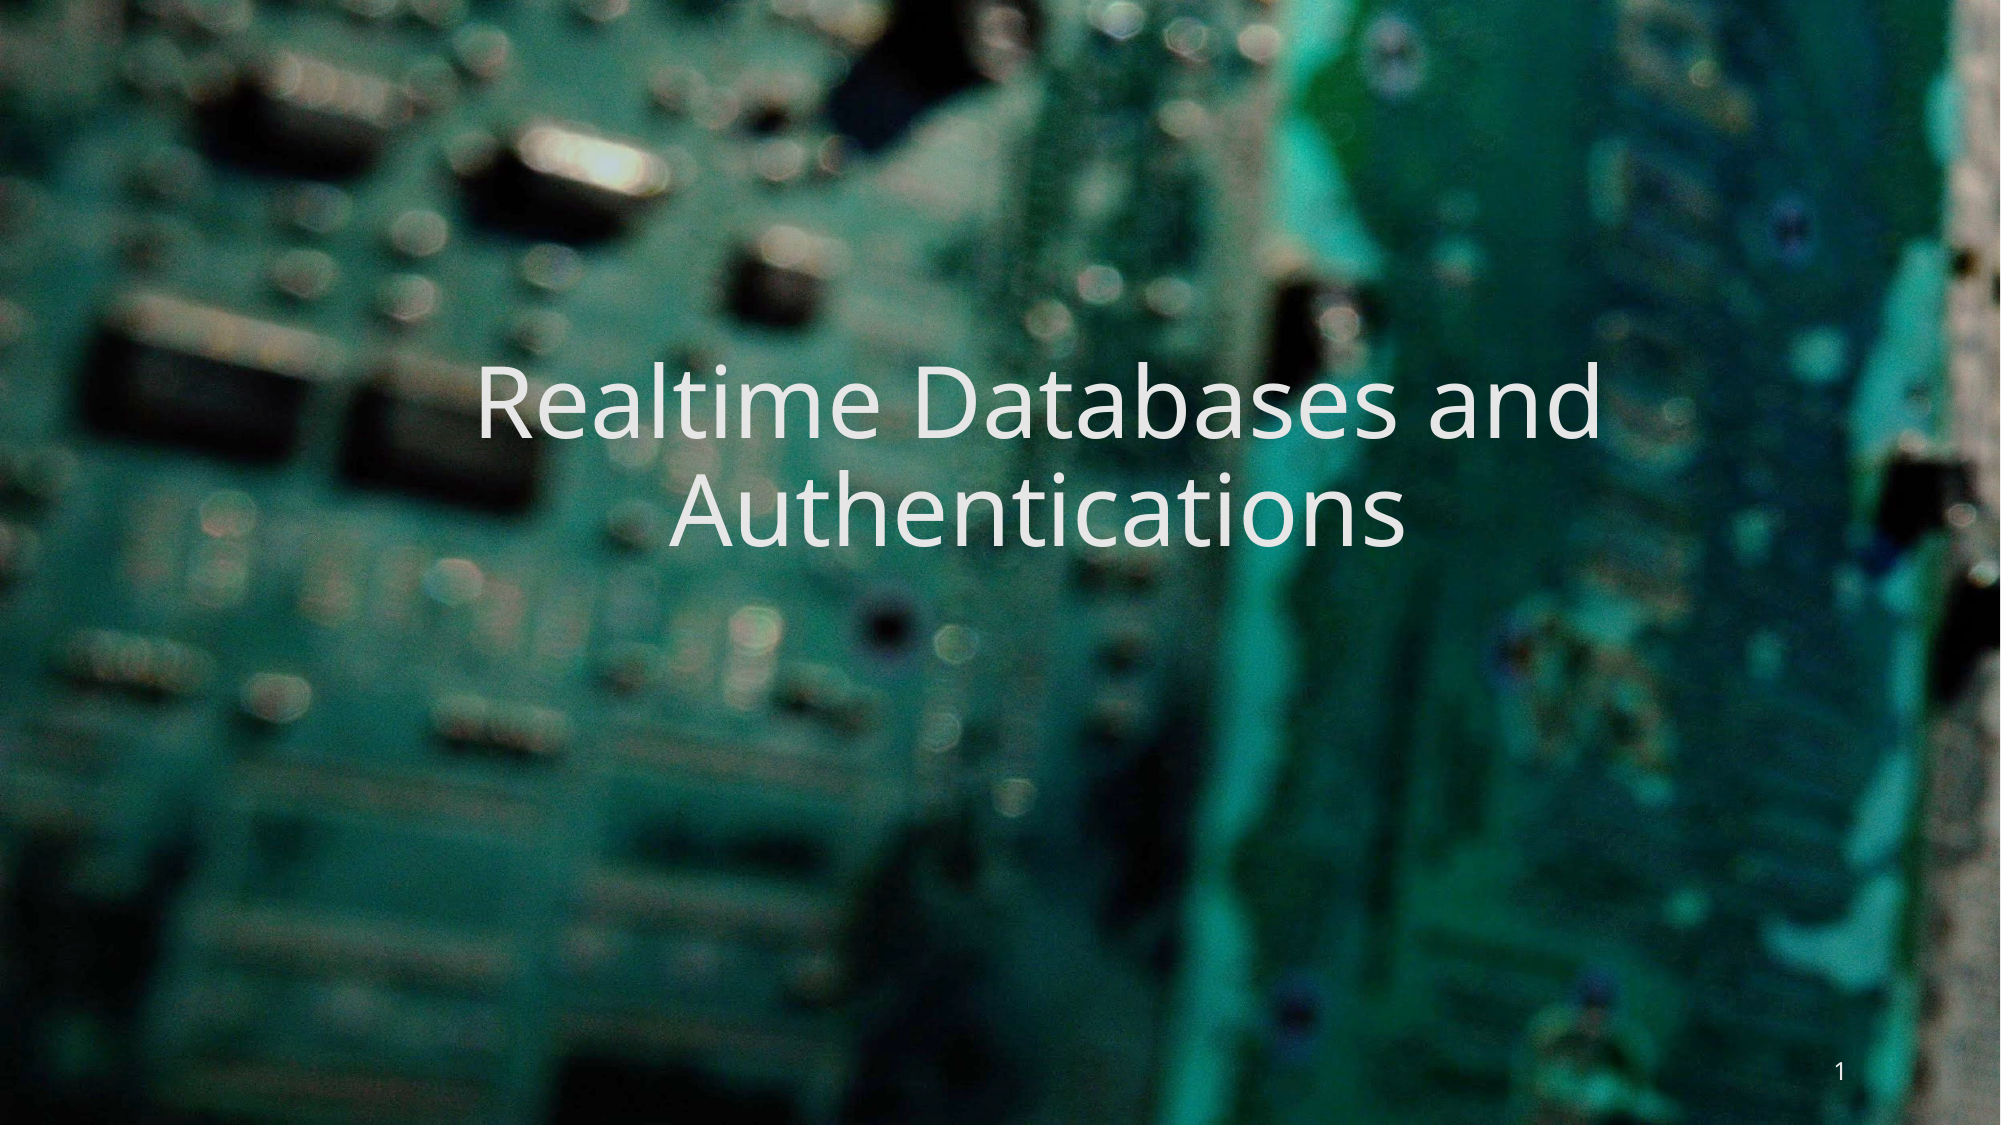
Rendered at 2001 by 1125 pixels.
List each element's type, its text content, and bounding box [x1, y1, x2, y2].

slide_number 1 [1412, 1042, 1863, 1103]
title Realtime Databases and Authentications [170, 184, 1909, 576]
picture [0, 0, 2001, 1125]
